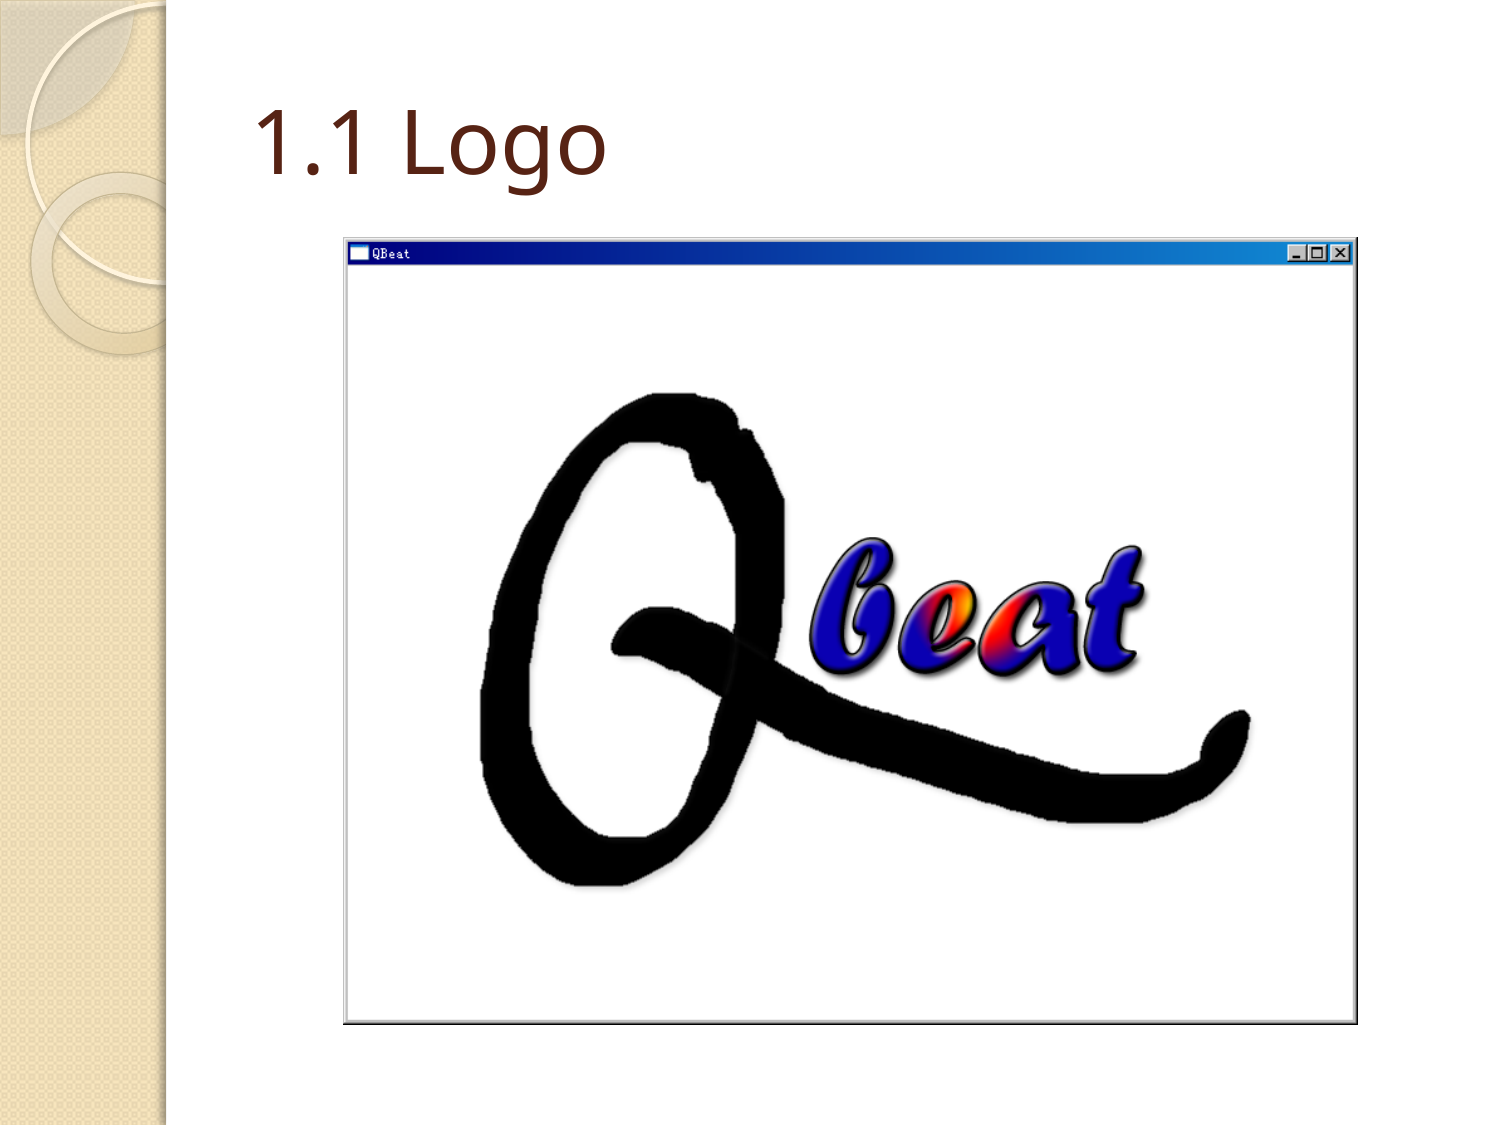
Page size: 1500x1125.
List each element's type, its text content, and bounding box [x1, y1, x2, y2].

title 1.1 Logo [235, 45, 1466, 233]
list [342, 237, 1359, 1026]
